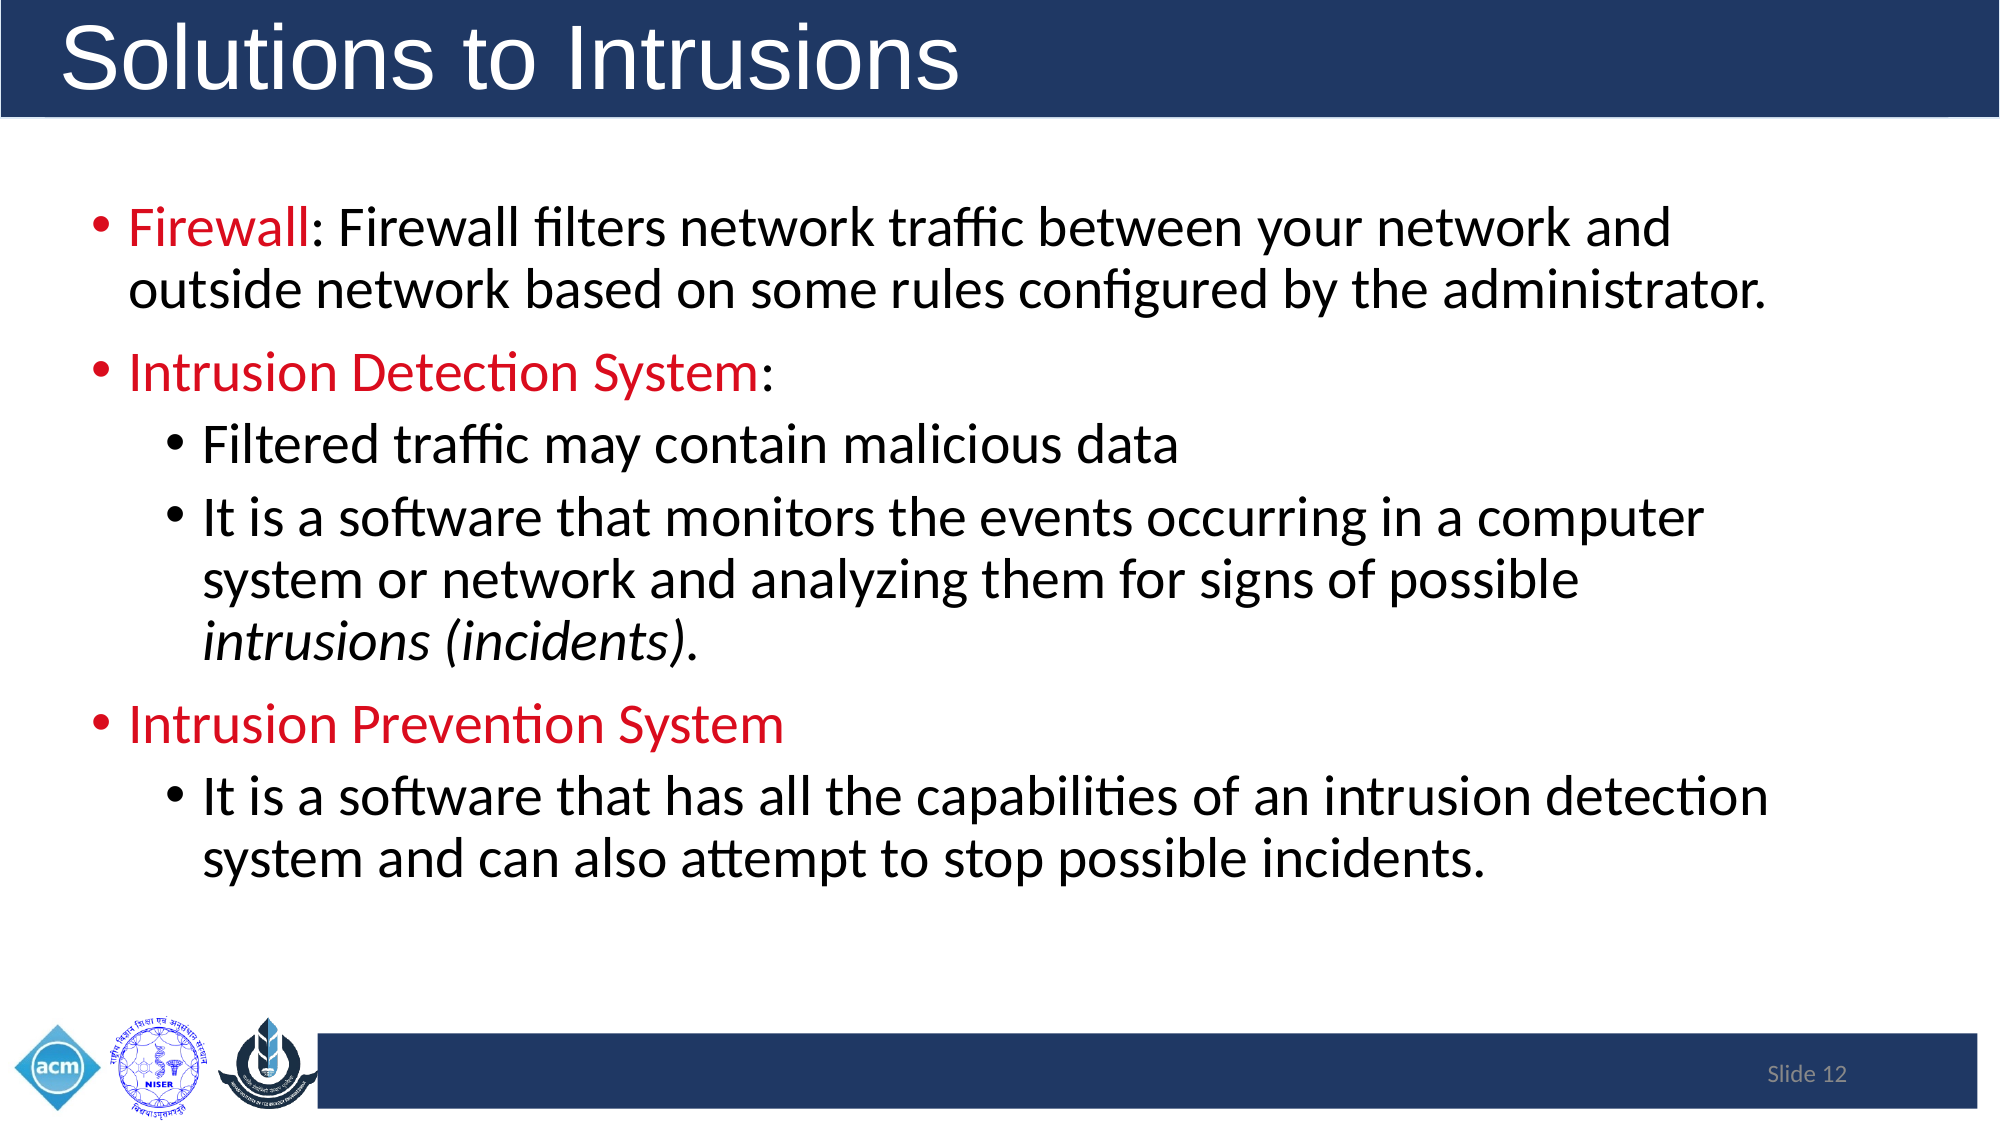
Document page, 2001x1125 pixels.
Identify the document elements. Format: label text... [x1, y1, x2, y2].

picture [8, 1010, 214, 1125]
slide_number Slide 12 [1412, 1042, 1863, 1103]
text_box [0, 0, 2000, 119]
picture [218, 1017, 318, 1109]
list Firewall: Firewall filters network traffic between your network and outside network based on some rules configured by the administrator. Intrusion Detection System: Filtered traffic may contain malicious data It is a software that monitors the events occurring in a computer system or network and analyzing them for signs of possible intrusions (incidents). Intrusion Prevention System It is a software that has all the capabilities of an intrusion detection system and can also attempt to stop possible incidents. [75, 188, 1801, 903]
